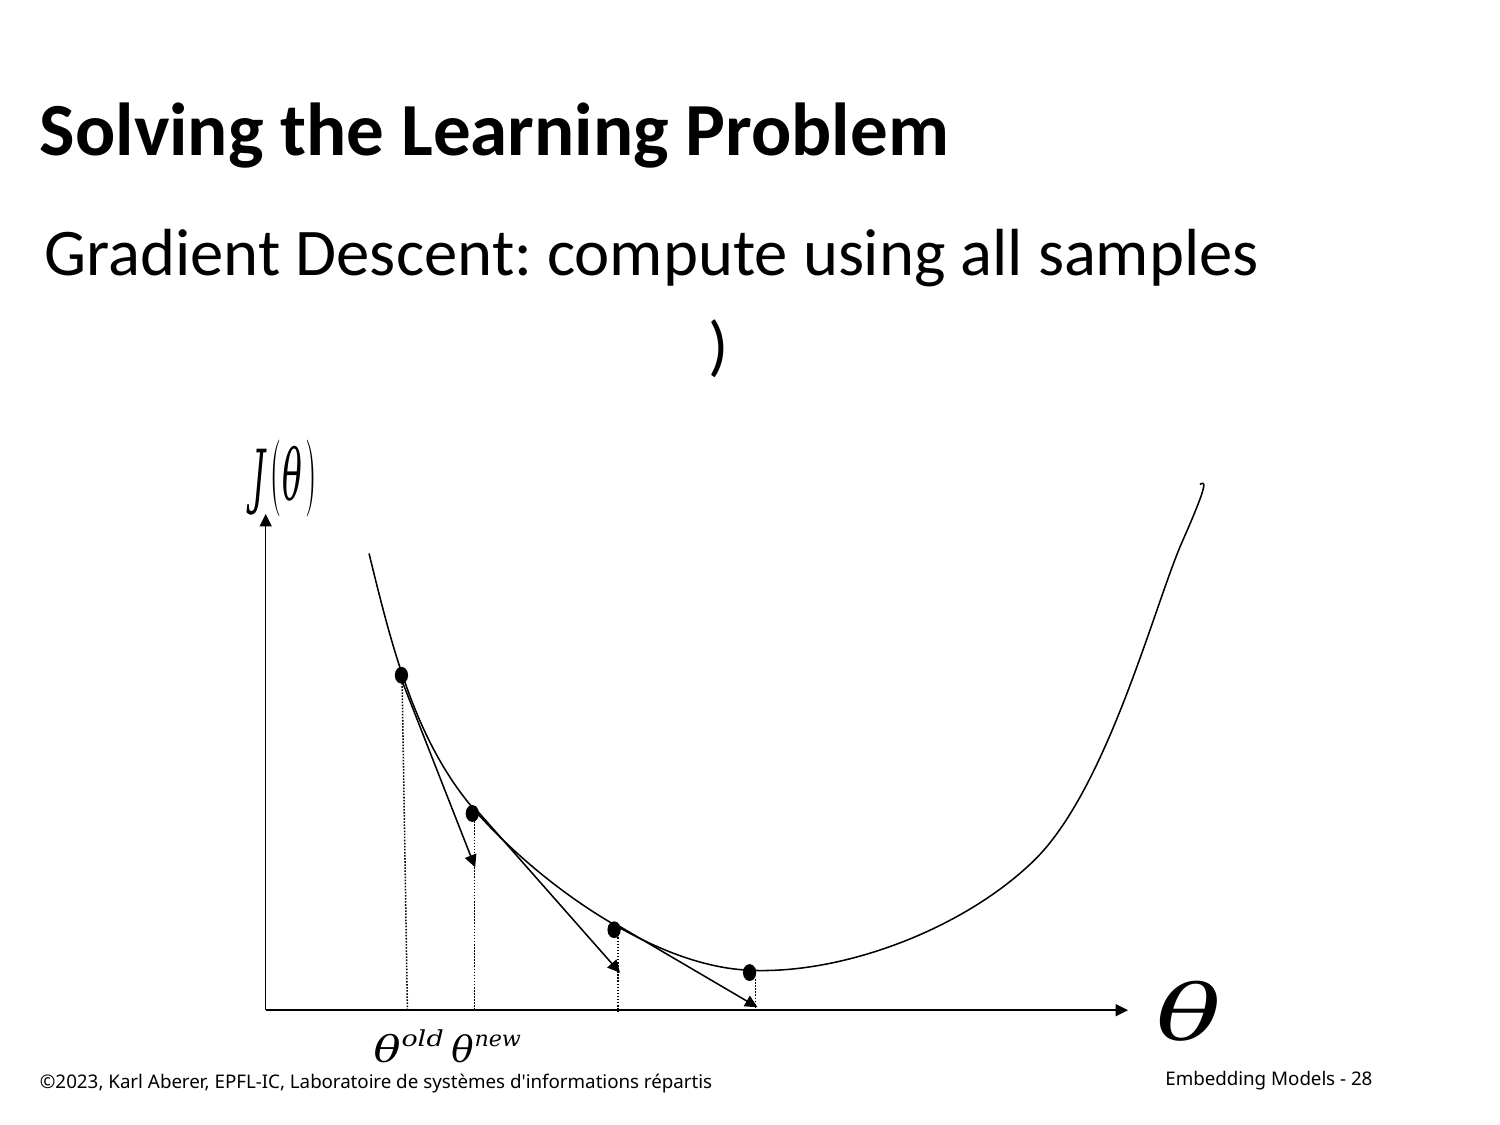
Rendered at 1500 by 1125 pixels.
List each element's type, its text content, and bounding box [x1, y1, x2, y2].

text_box [369, 483, 1204, 971]
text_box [409, 679, 476, 868]
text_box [401, 679, 408, 1011]
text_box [476, 810, 621, 973]
text_box [395, 667, 408, 681]
title Solving the Learning Problem [24, 49, 1388, 201]
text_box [619, 926, 758, 1008]
footer ©2023, Karl Aberer, EPFL-IC, Laboratoire de systèmes d'informations répartis [24, 1062, 988, 1101]
